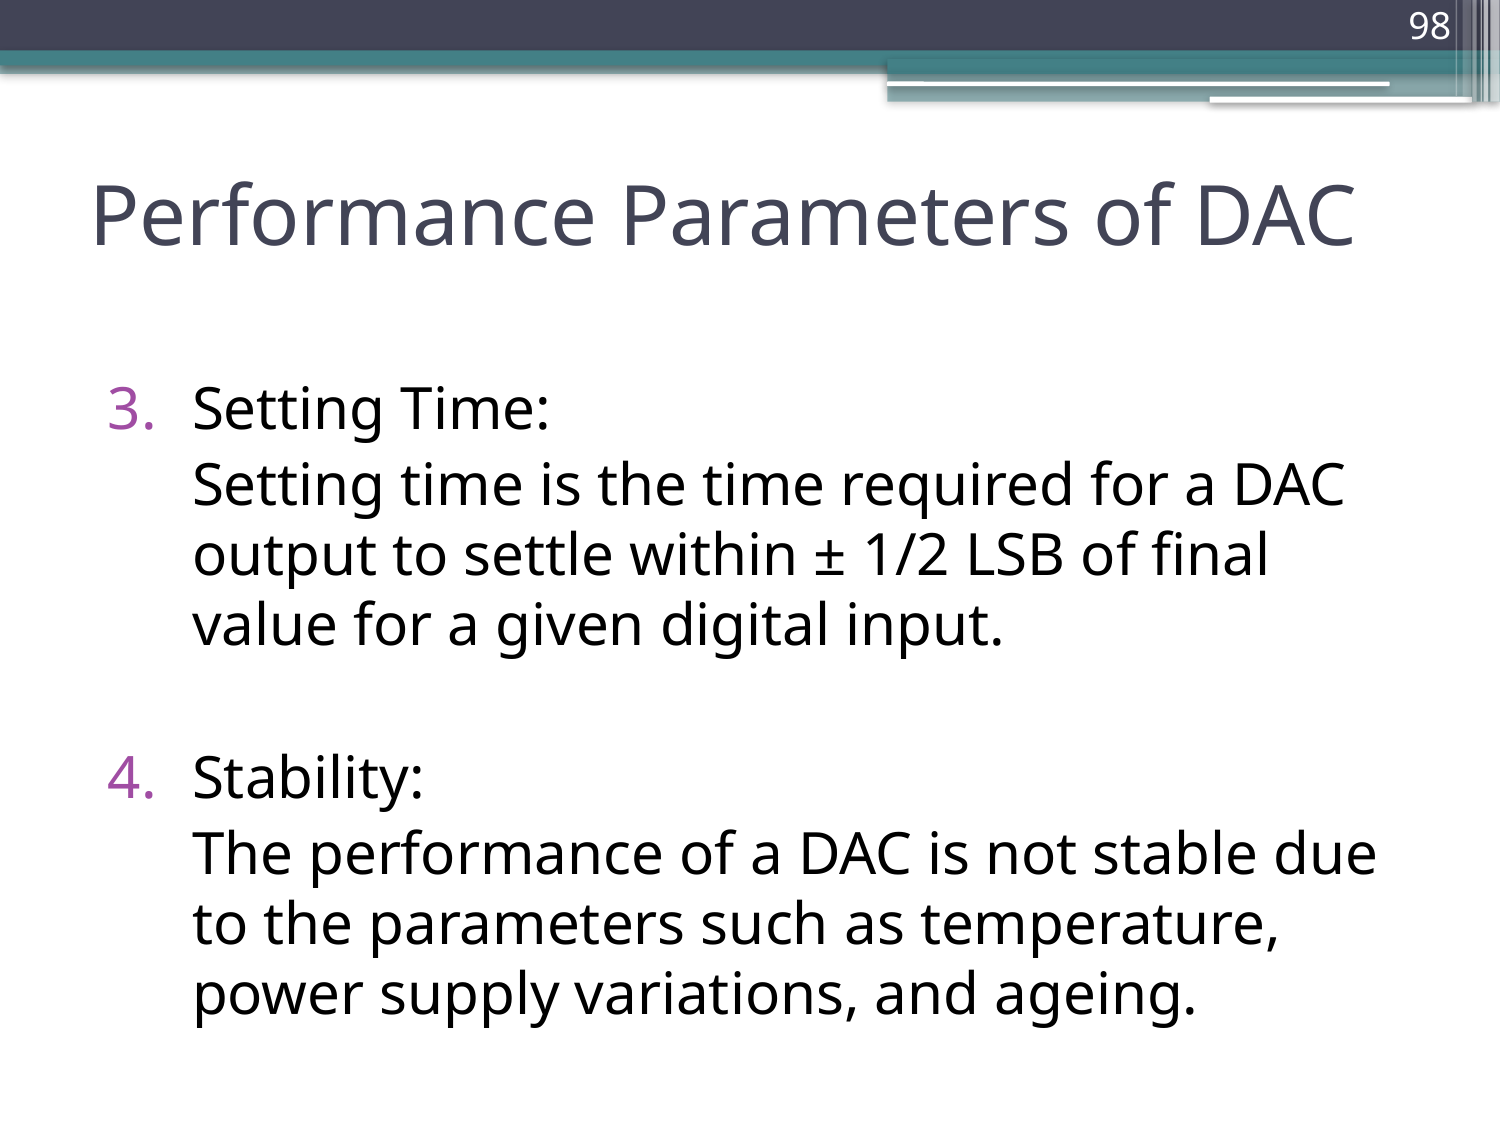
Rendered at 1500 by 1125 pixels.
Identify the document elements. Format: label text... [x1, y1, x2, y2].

list Setting Time: Setting time is the time required for a DAC output to settle within ± 1/2 LSB of final value for a given digital input. Stability: The performance of a DAC is not stable due to the parameters such as temperature, power supply variations, and ageing. [75, 287, 1425, 1079]
slide_number 98 [1341, 0, 1466, 61]
title Performance Parameters of DAC [75, 137, 1425, 287]
